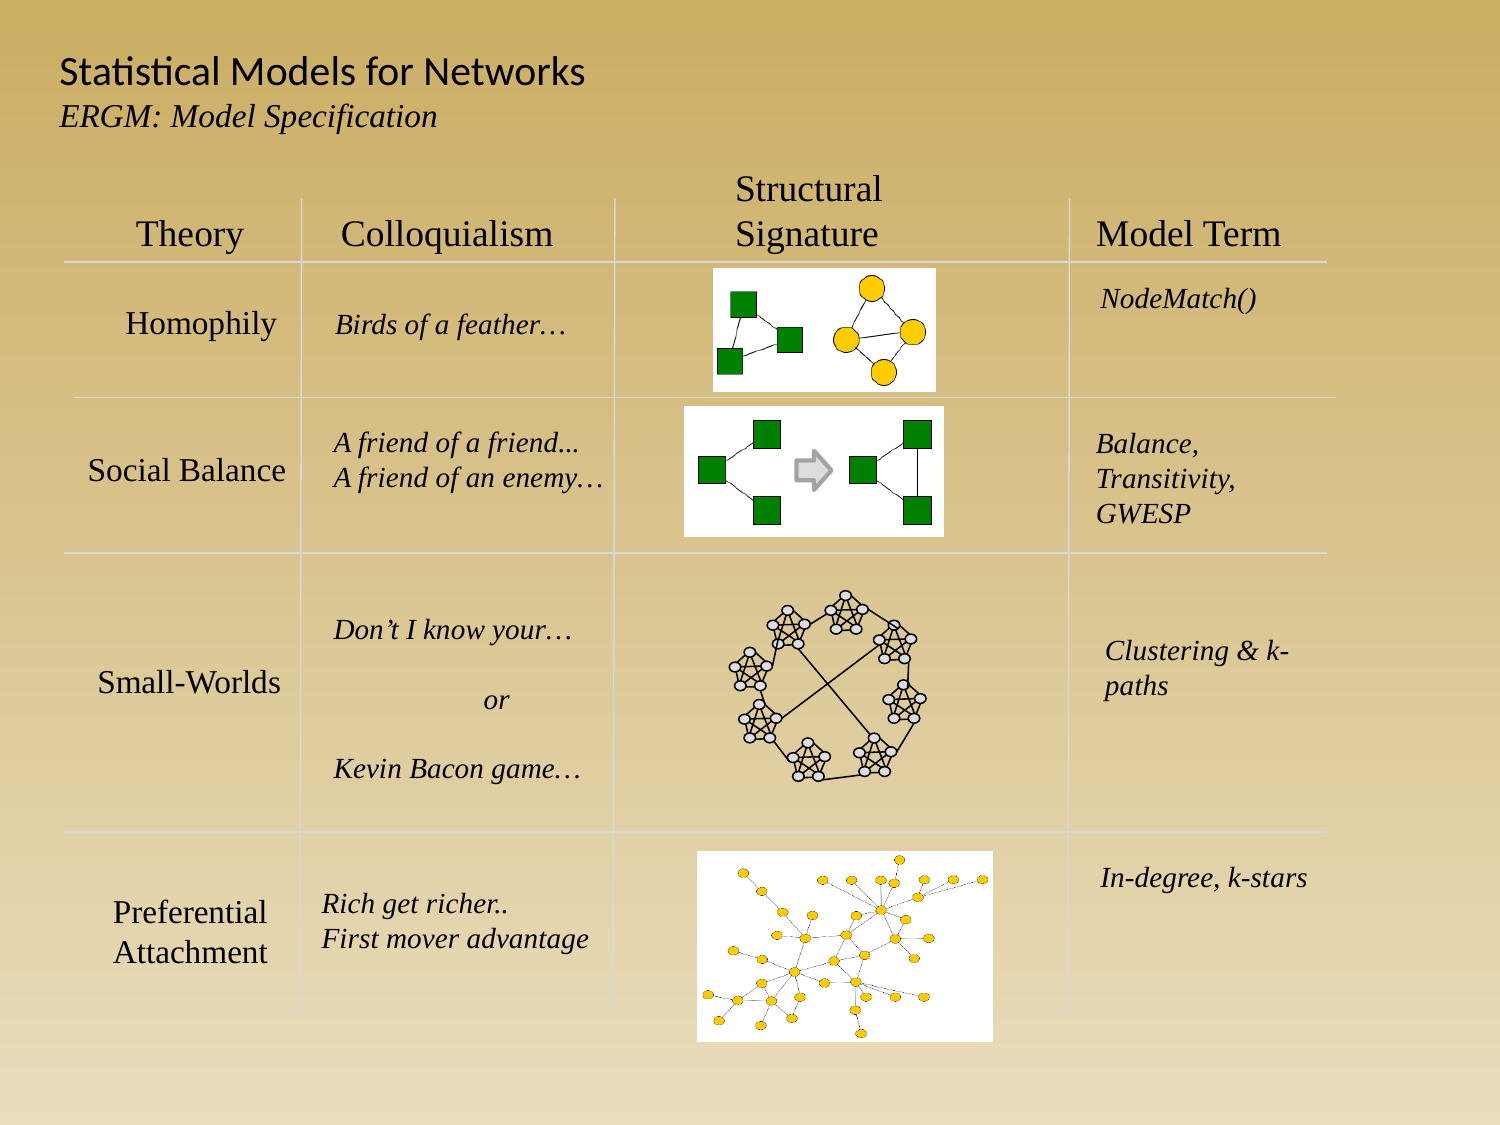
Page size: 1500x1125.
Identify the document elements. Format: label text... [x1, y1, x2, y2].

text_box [299, 562, 1070, 831]
text_box Structural Signature [720, 156, 908, 196]
text_box Theory [121, 201, 269, 261]
text_box Homophily [110, 293, 293, 349]
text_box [299, 840, 1070, 1017]
text_box In-degree, k-stars [1085, 850, 1362, 901]
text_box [299, 198, 1070, 396]
text_box Model Term [1081, 201, 1297, 261]
text_box Clustering & k-paths [1090, 624, 1366, 709]
picture [712, 268, 936, 392]
text_box Social Balance [72, 440, 294, 496]
text_box NodeMatch() [1085, 271, 1362, 322]
text_box Balance, Transitivity, GWESP [1081, 417, 1357, 537]
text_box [729, 590, 927, 782]
picture [697, 851, 993, 1042]
text_box Small-Worlds [82, 653, 294, 708]
picture [684, 406, 945, 538]
text_box Preferential Attachment [98, 882, 292, 978]
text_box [299, 406, 1070, 552]
text_box Statistical Models for Networks ERGM: Model Specification [44, 36, 601, 142]
